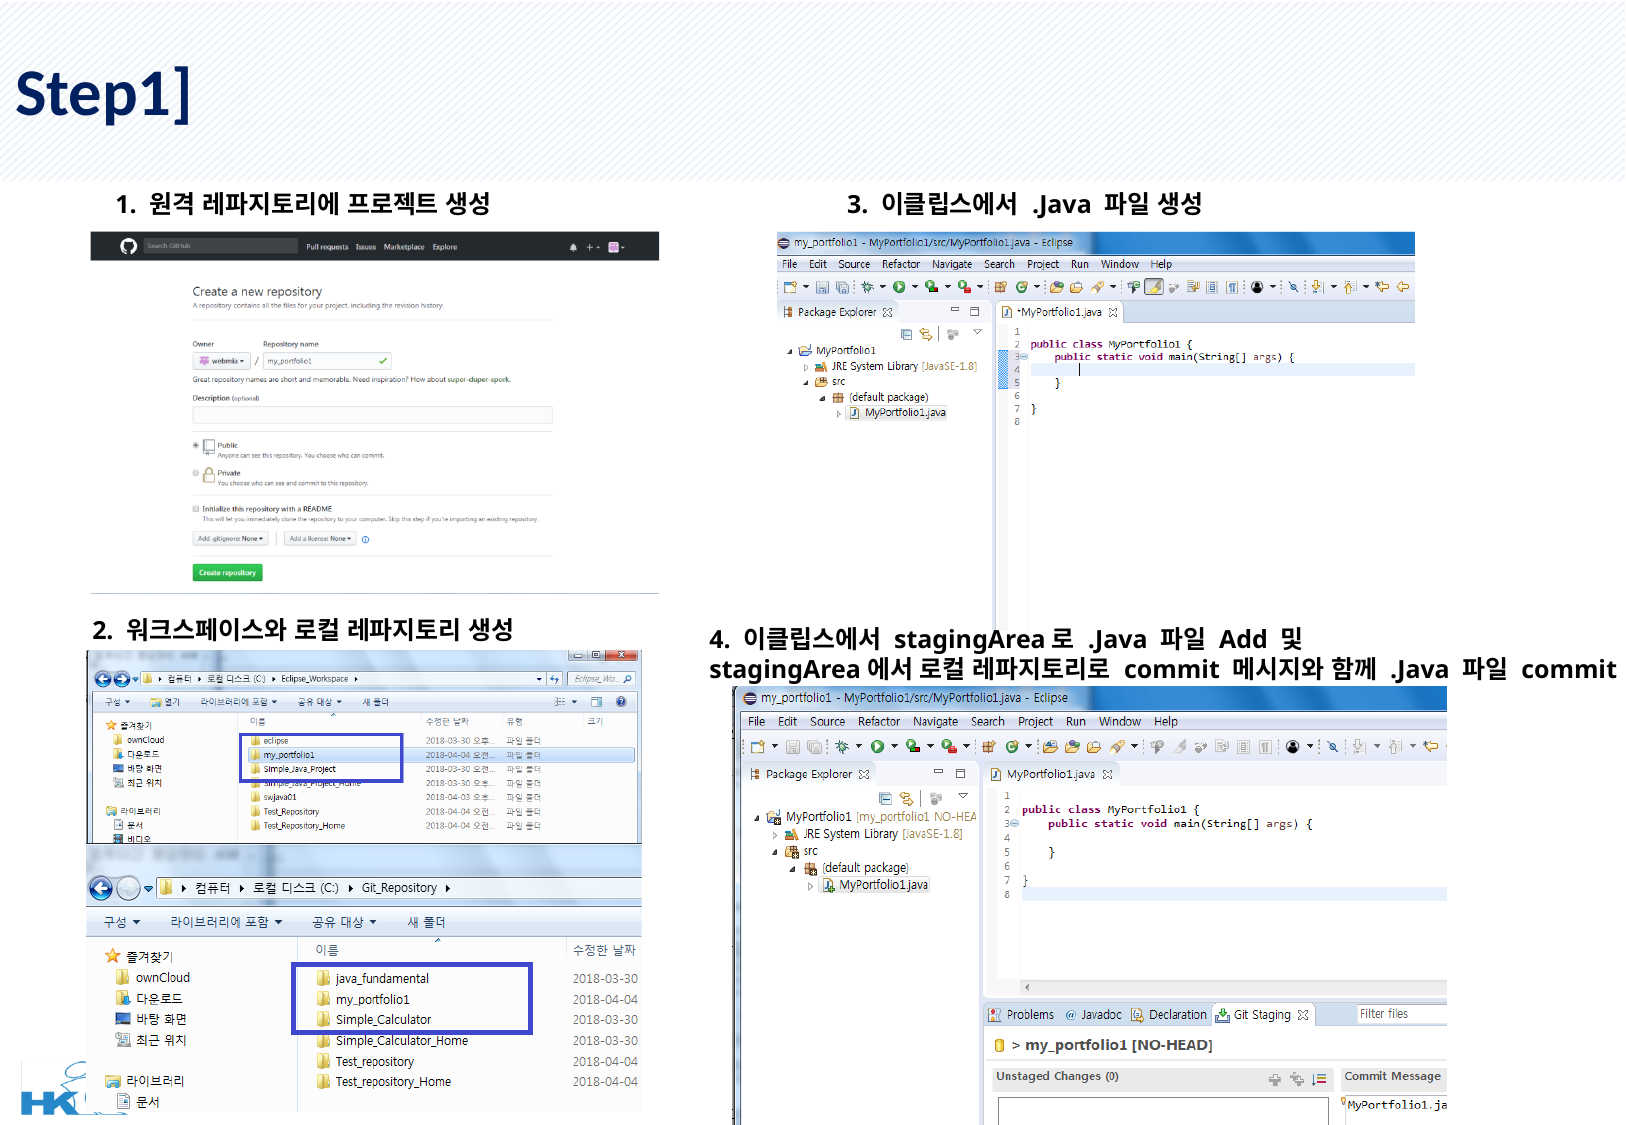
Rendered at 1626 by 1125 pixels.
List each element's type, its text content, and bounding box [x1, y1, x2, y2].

picture [21, 1061, 128, 1115]
picture [776, 231, 1416, 634]
picture [731, 686, 1461, 1125]
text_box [65, 605, 642, 1112]
text_box 3. 이클립스에서 .Java 파일 생성 [838, 180, 1212, 224]
text_box 1. 원격 레파지토리에 프로젝트 생성 [106, 180, 501, 224]
title Step1] [0, 0, 1625, 182]
text_box 4. 이클립스에서 stagingArea로 .Java 파일 Add 및 stagingArea에서 로컬 레파지토리로 commit 메시지와 함께 .Java 파일 commit [700, 615, 1625, 692]
picture [90, 231, 660, 594]
